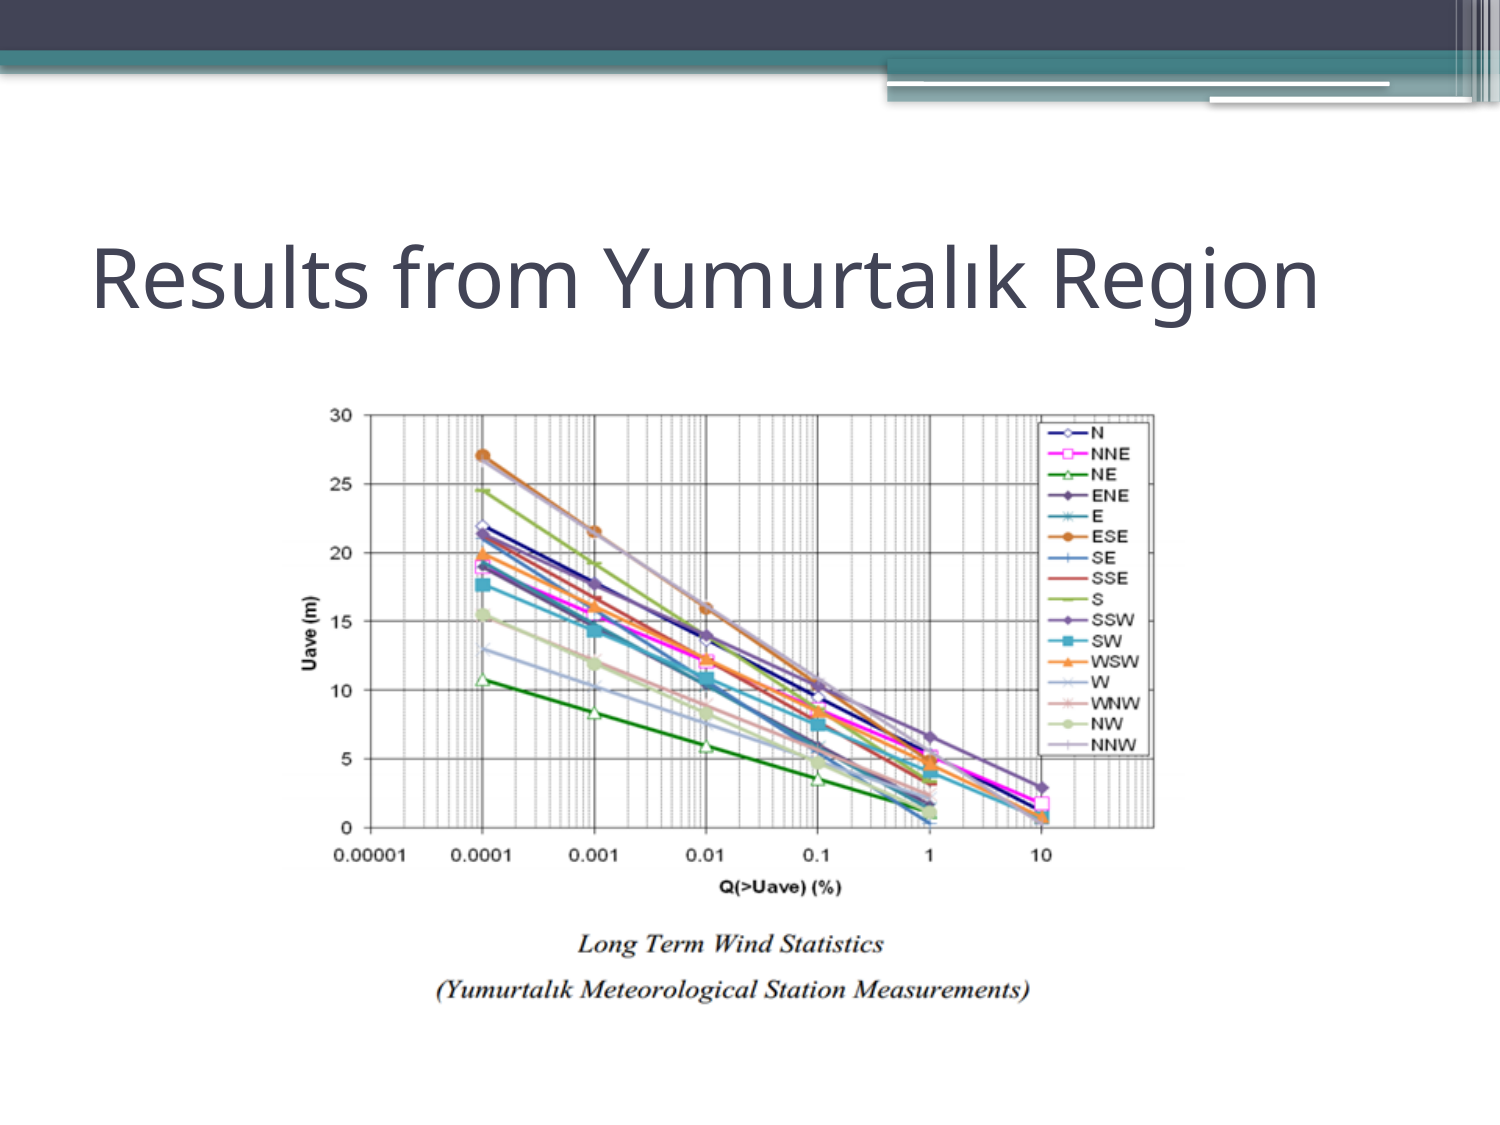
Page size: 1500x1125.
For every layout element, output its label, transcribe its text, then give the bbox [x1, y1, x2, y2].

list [277, 405, 1223, 1042]
title Results from Yumurtalık Region [75, 187, 1425, 363]
